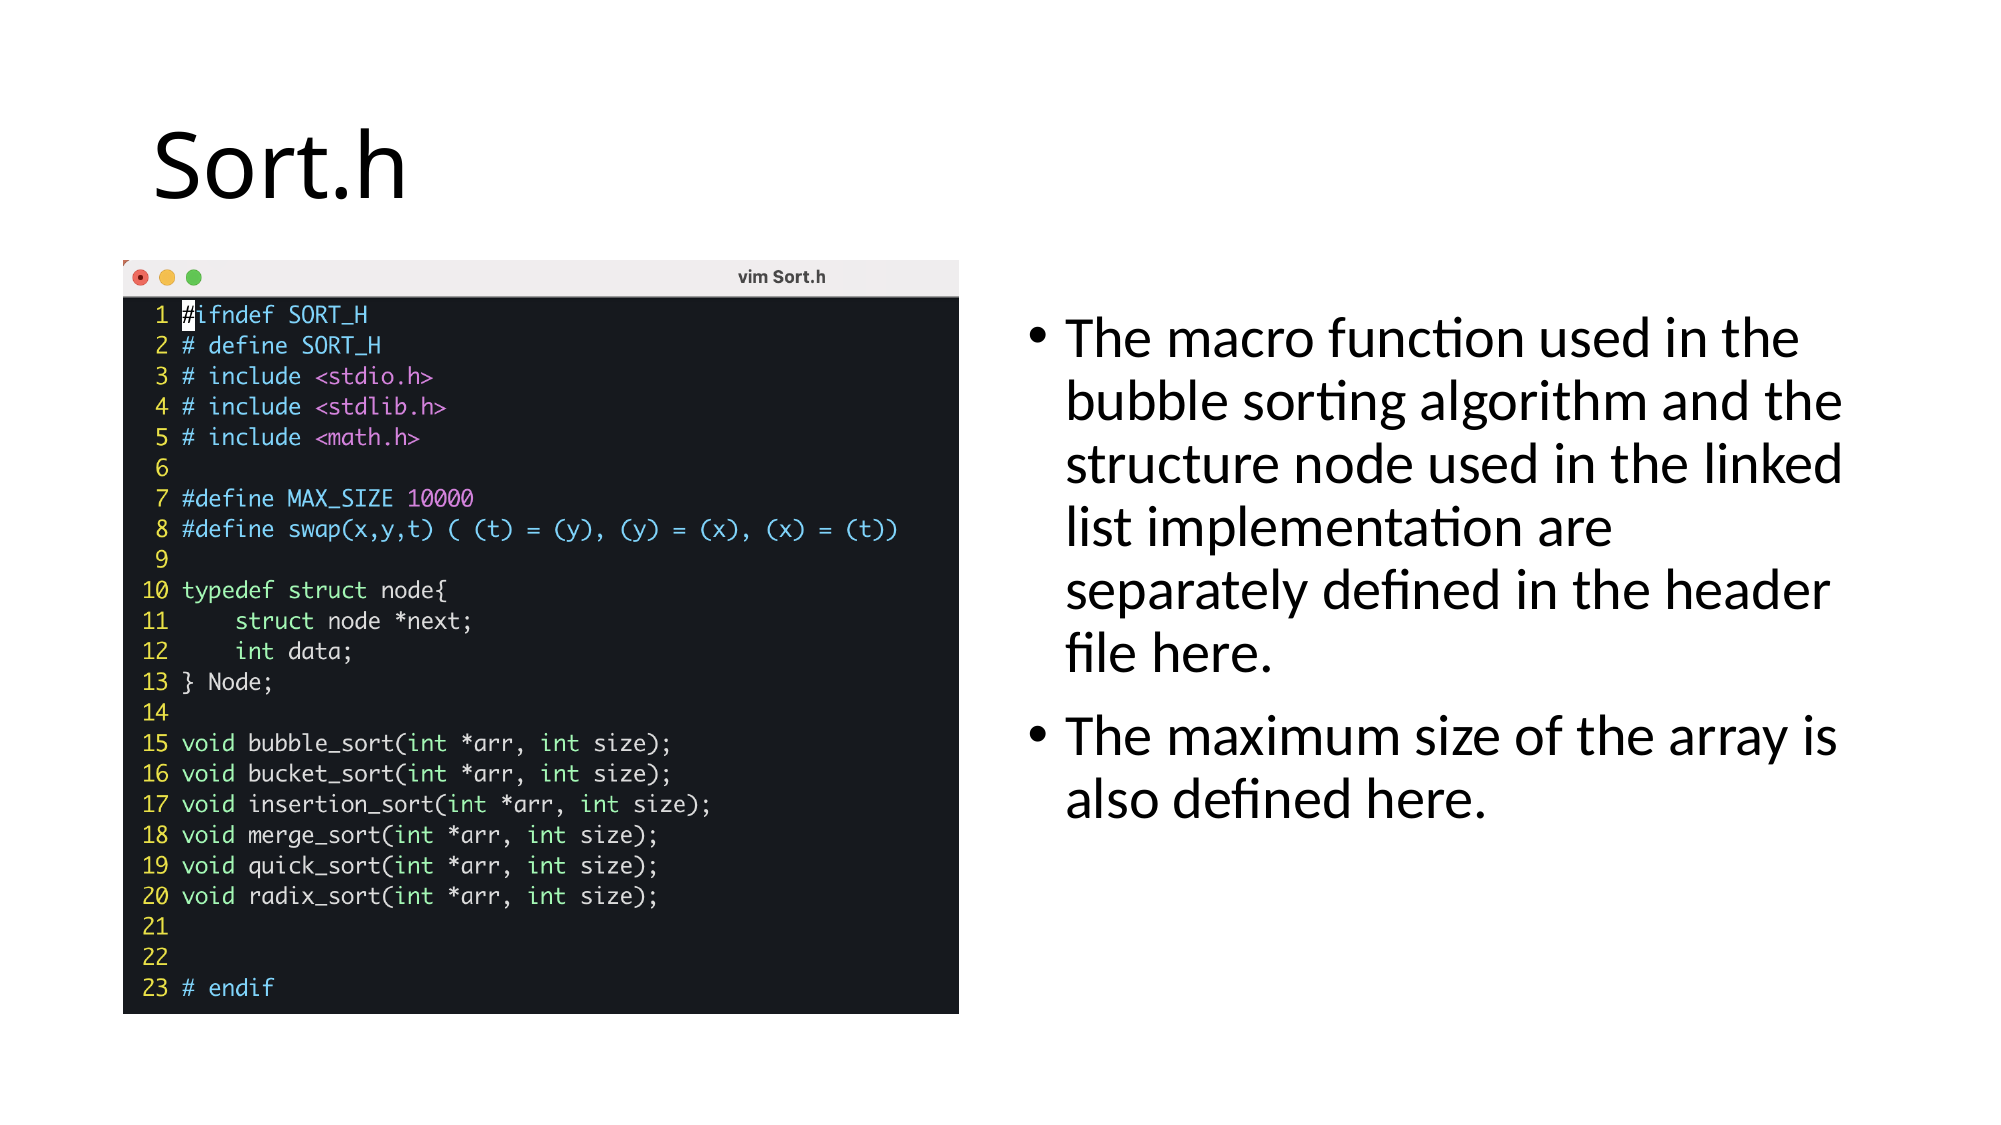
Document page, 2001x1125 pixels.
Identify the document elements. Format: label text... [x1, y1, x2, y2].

list The macro function used in the bubble sorting algorithm and the structure node used in the linked list implementation are separately defined in the header file here. The maximum size of the array is also defined here. [1012, 299, 1863, 1014]
title Sort.h [137, 59, 1863, 278]
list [122, 260, 959, 1014]
